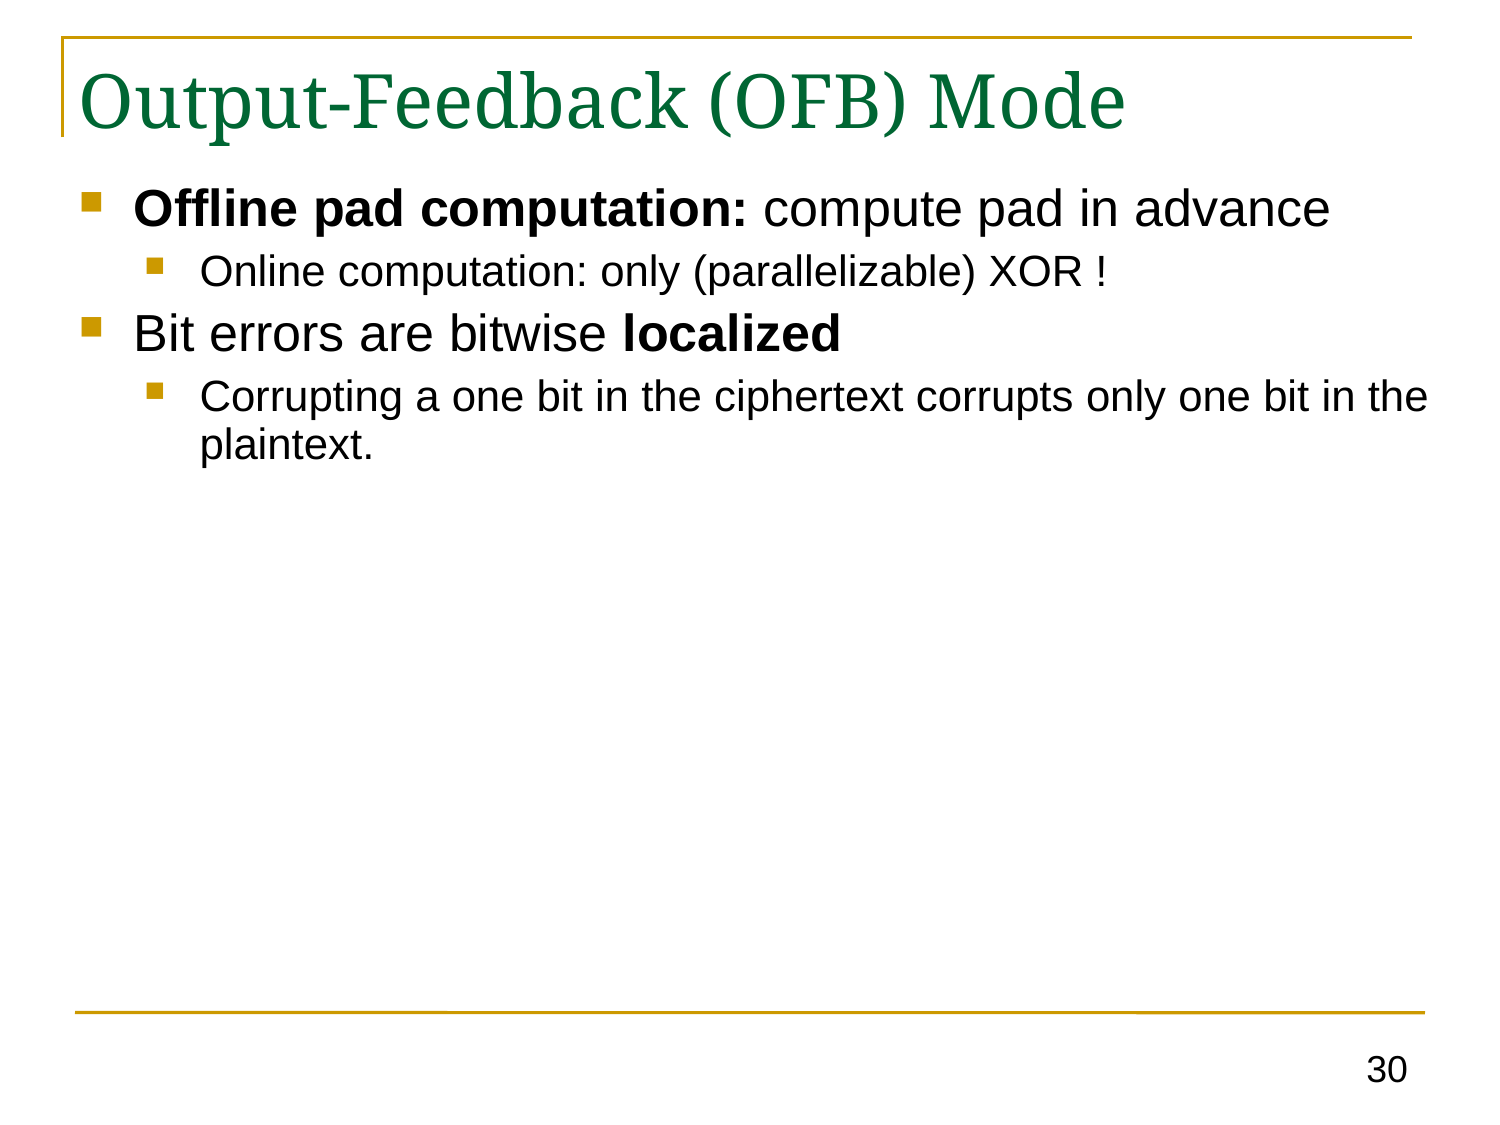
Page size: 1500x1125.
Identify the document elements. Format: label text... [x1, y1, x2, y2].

text_box 30 [1351, 1023, 1424, 1098]
list Offline pad computation: compute pad in advance Online computation: only (parallelizable) XOR ! Bit errors are bitwise localized Corrupting a one bit in the ciphertext corrupts only one bit in the plaintext. [64, 173, 1447, 931]
title Output-Feedback (OFB) Mode [63, 45, 1459, 174]
